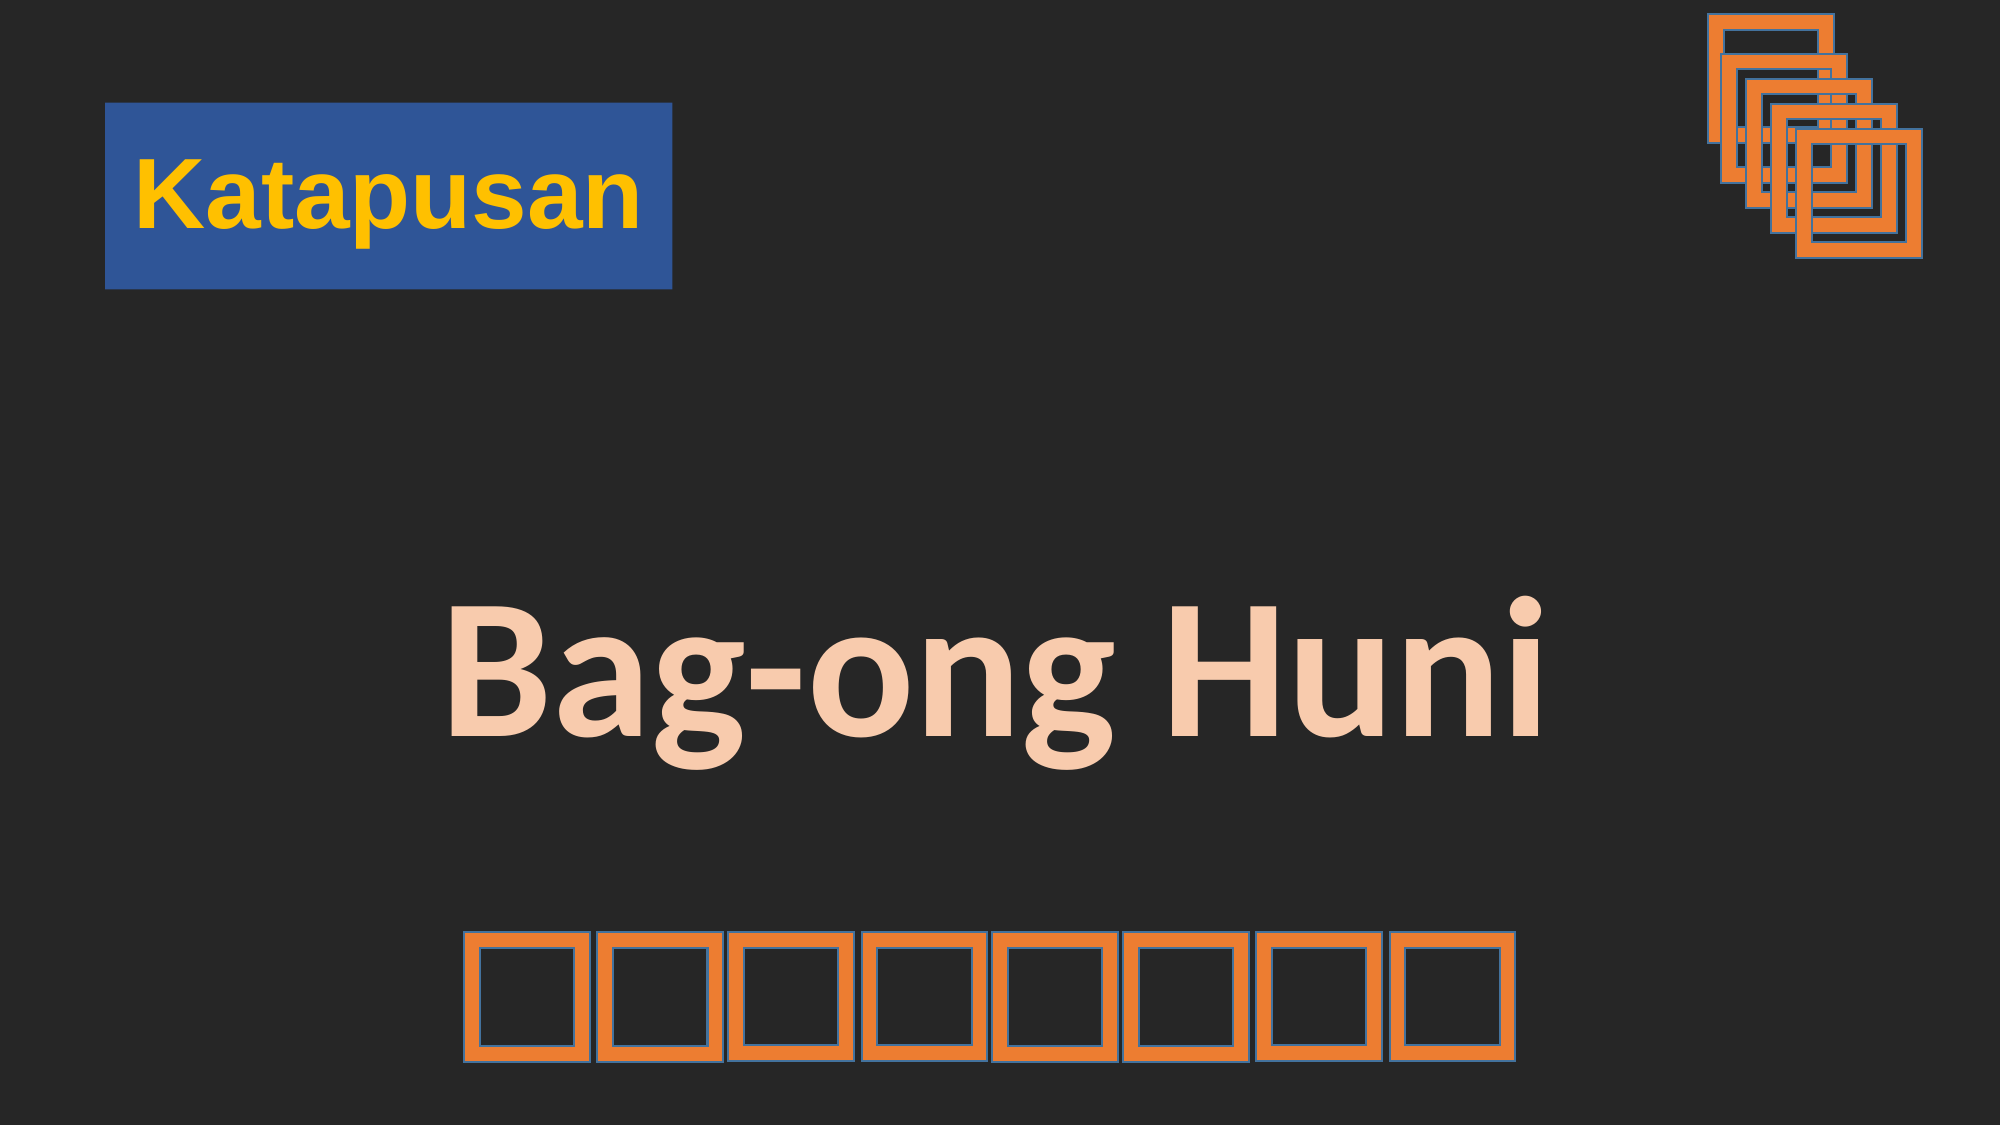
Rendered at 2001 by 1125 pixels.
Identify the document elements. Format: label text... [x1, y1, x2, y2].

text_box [464, 931, 1516, 1062]
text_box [1707, 14, 1922, 258]
title Katapusan [105, 102, 673, 241]
text_box Bag-ong Huni [56, 241, 1936, 1071]
